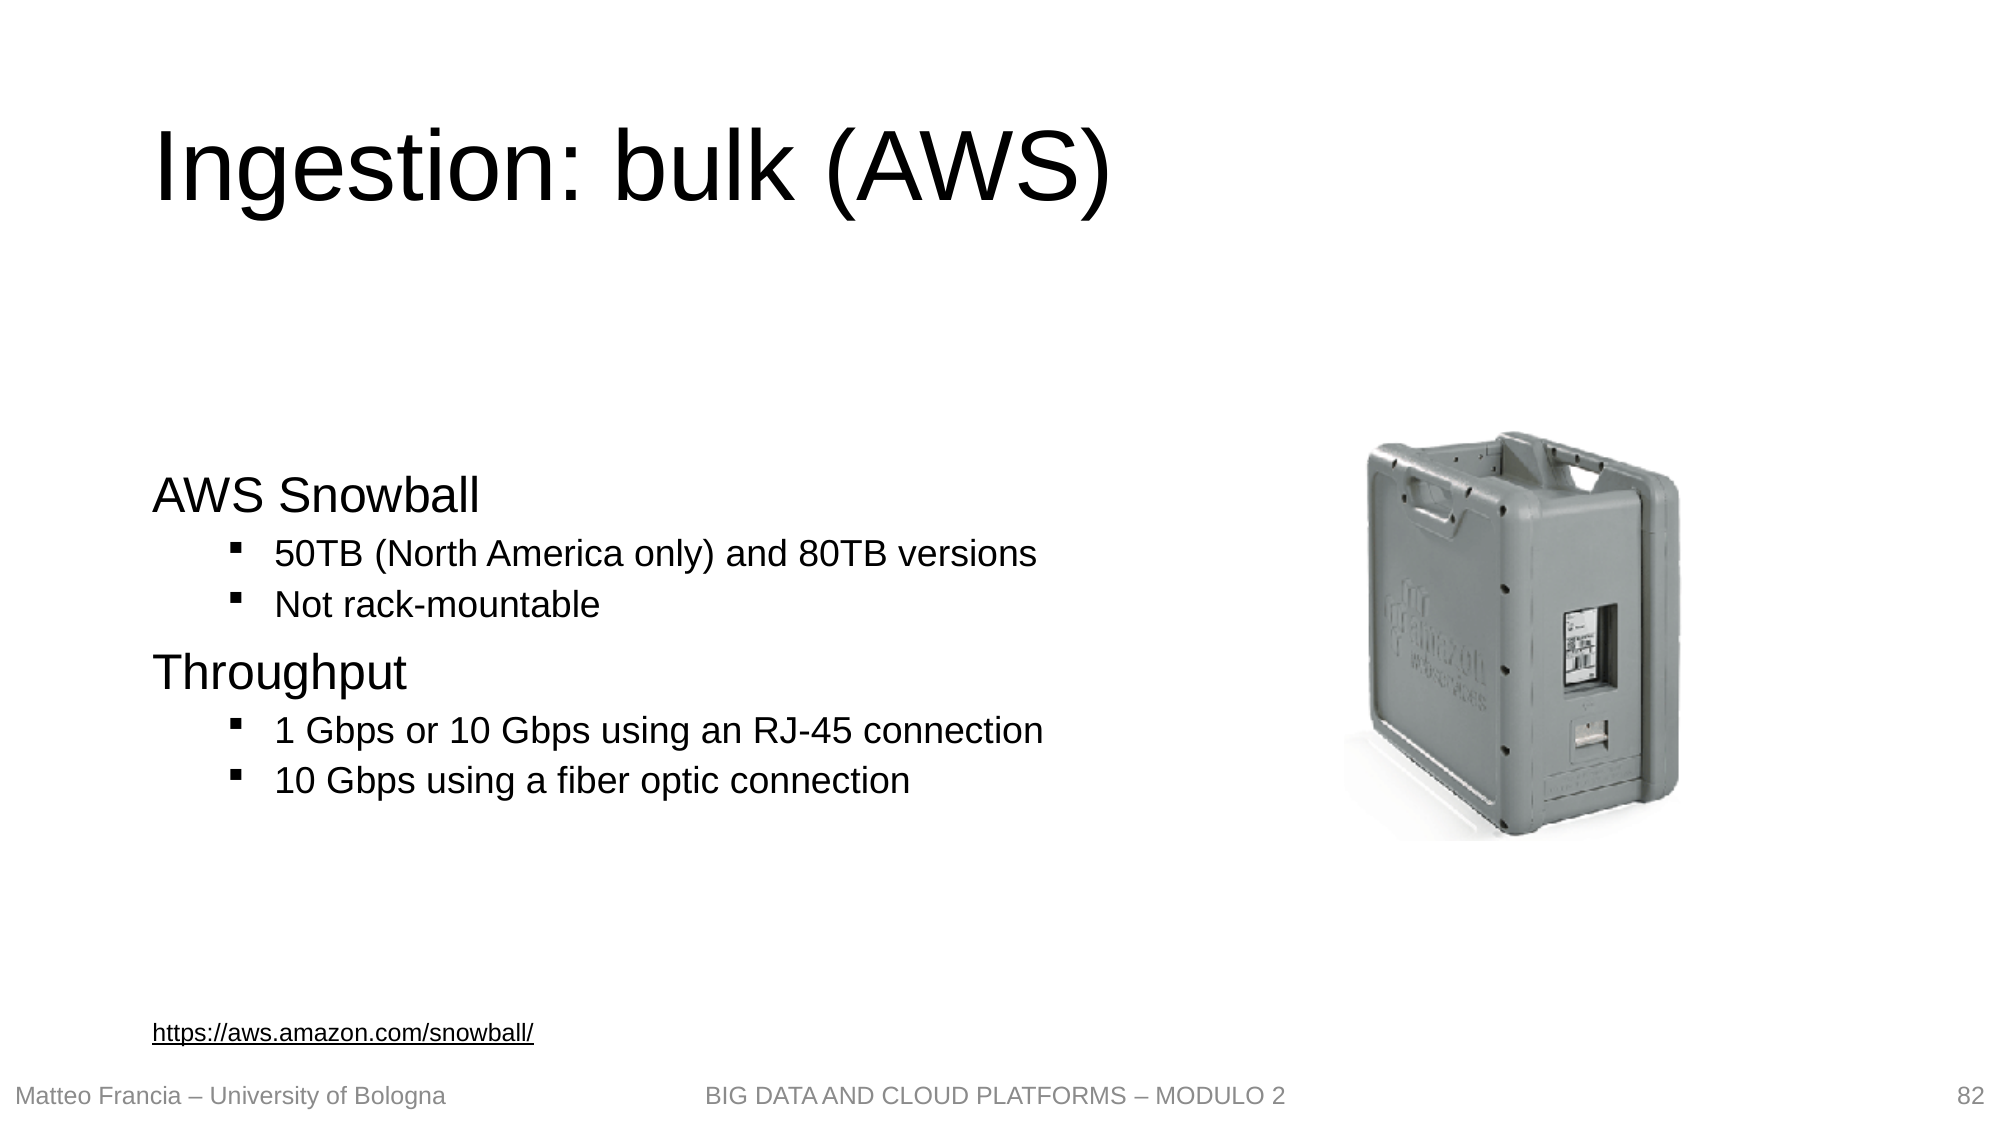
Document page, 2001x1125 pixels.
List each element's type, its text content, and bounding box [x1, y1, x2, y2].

title Ingestion: bulk (AWS) [137, 59, 1863, 278]
list AWS Snowball 50TB (North America only) and 80TB versions Not rack-mountable Throughput 1 Gbps or 10 Gbps using an RJ-45 connection 10 Gbps using a fiber optic connection [137, 278, 1863, 993]
list https://aws.amazon.com/snowball/ [137, 1003, 1863, 1064]
footer Matteo Francia – University of Bologna [0, 1065, 466, 1125]
slide_number 82 [1550, 1065, 2000, 1125]
picture [1344, 431, 1682, 841]
